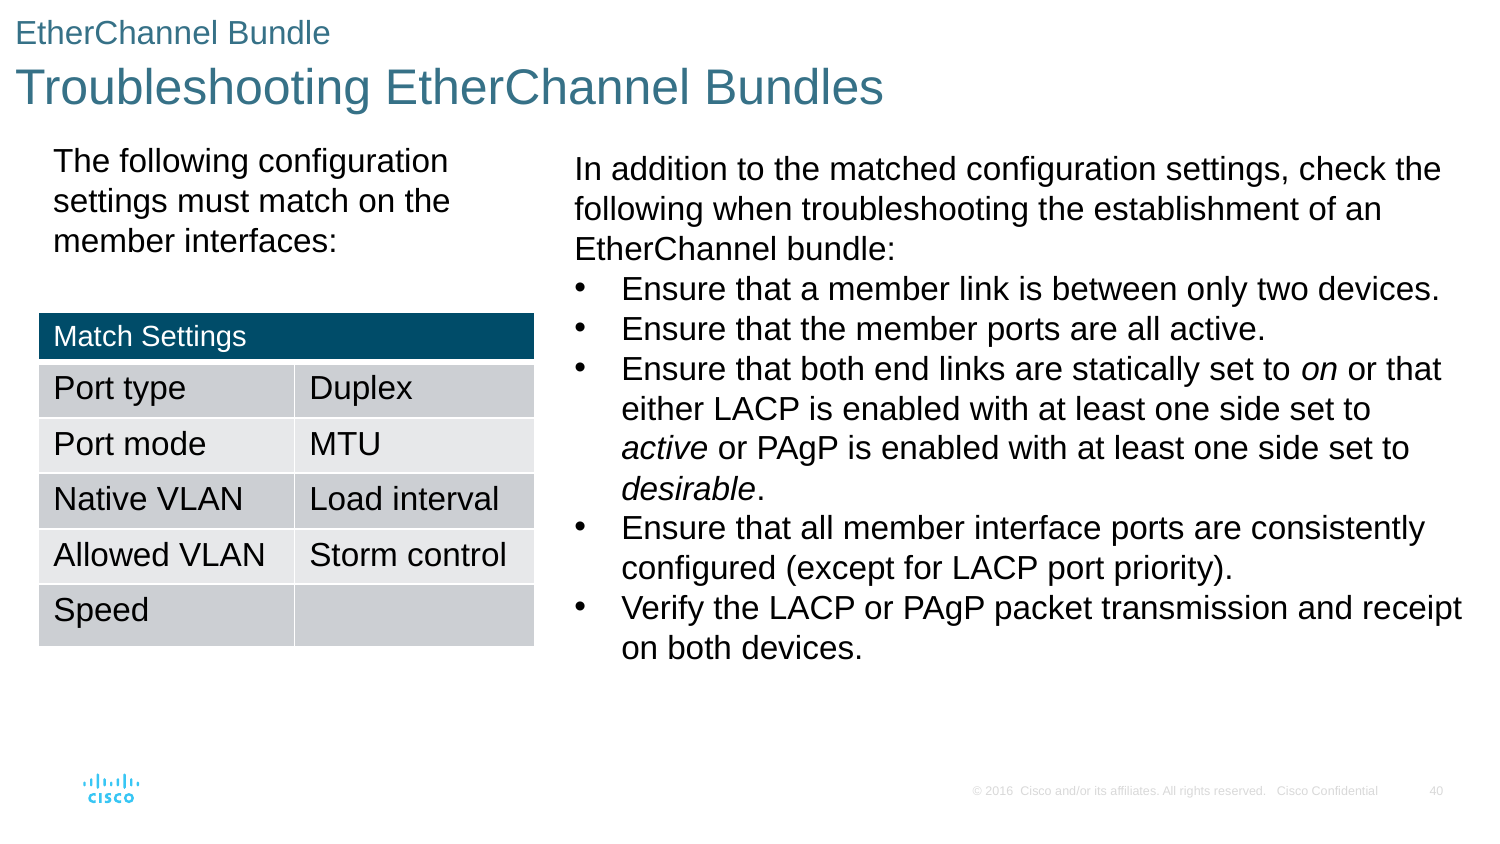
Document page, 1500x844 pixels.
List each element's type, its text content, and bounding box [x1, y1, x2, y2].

table_cell Duplex [295, 365, 534, 417]
table_cell MTU [295, 419, 534, 472]
table_header Match Settings [39, 313, 534, 359]
table_cell Port mode [39, 419, 294, 472]
table_cell Allowed VLAN [39, 530, 294, 583]
table_cell Native VLAN [39, 474, 294, 528]
table_cell Storm control [295, 530, 534, 583]
text_box In addition to the matched configuration settings, check the following when troubleshooting the establishment of an EtherChannel bundle: Ensure that a member link is between only two devices. Ensure that the member ports are all active. Ensure that both end links are statically set to on or that either LACP is enabled with at least one side set to active or PAgP is enabled with at least one side set to desirable. Ensure that all member interface ports are consistently configured (except for LACP port priority). Verify the LACP or PAgP packet transmission and receipt on both devices. [559, 139, 1481, 674]
table_cell Load interval [295, 474, 534, 528]
table_cell Port type [39, 365, 294, 417]
table_cell Speed [39, 585, 294, 646]
table_cell [295, 585, 534, 646]
title EtherChannel Bundle Troubleshooting EtherChannel Bundles [0, 0, 1467, 109]
text_box The following configuration settings must match on the member interfaces: [38, 131, 543, 266]
